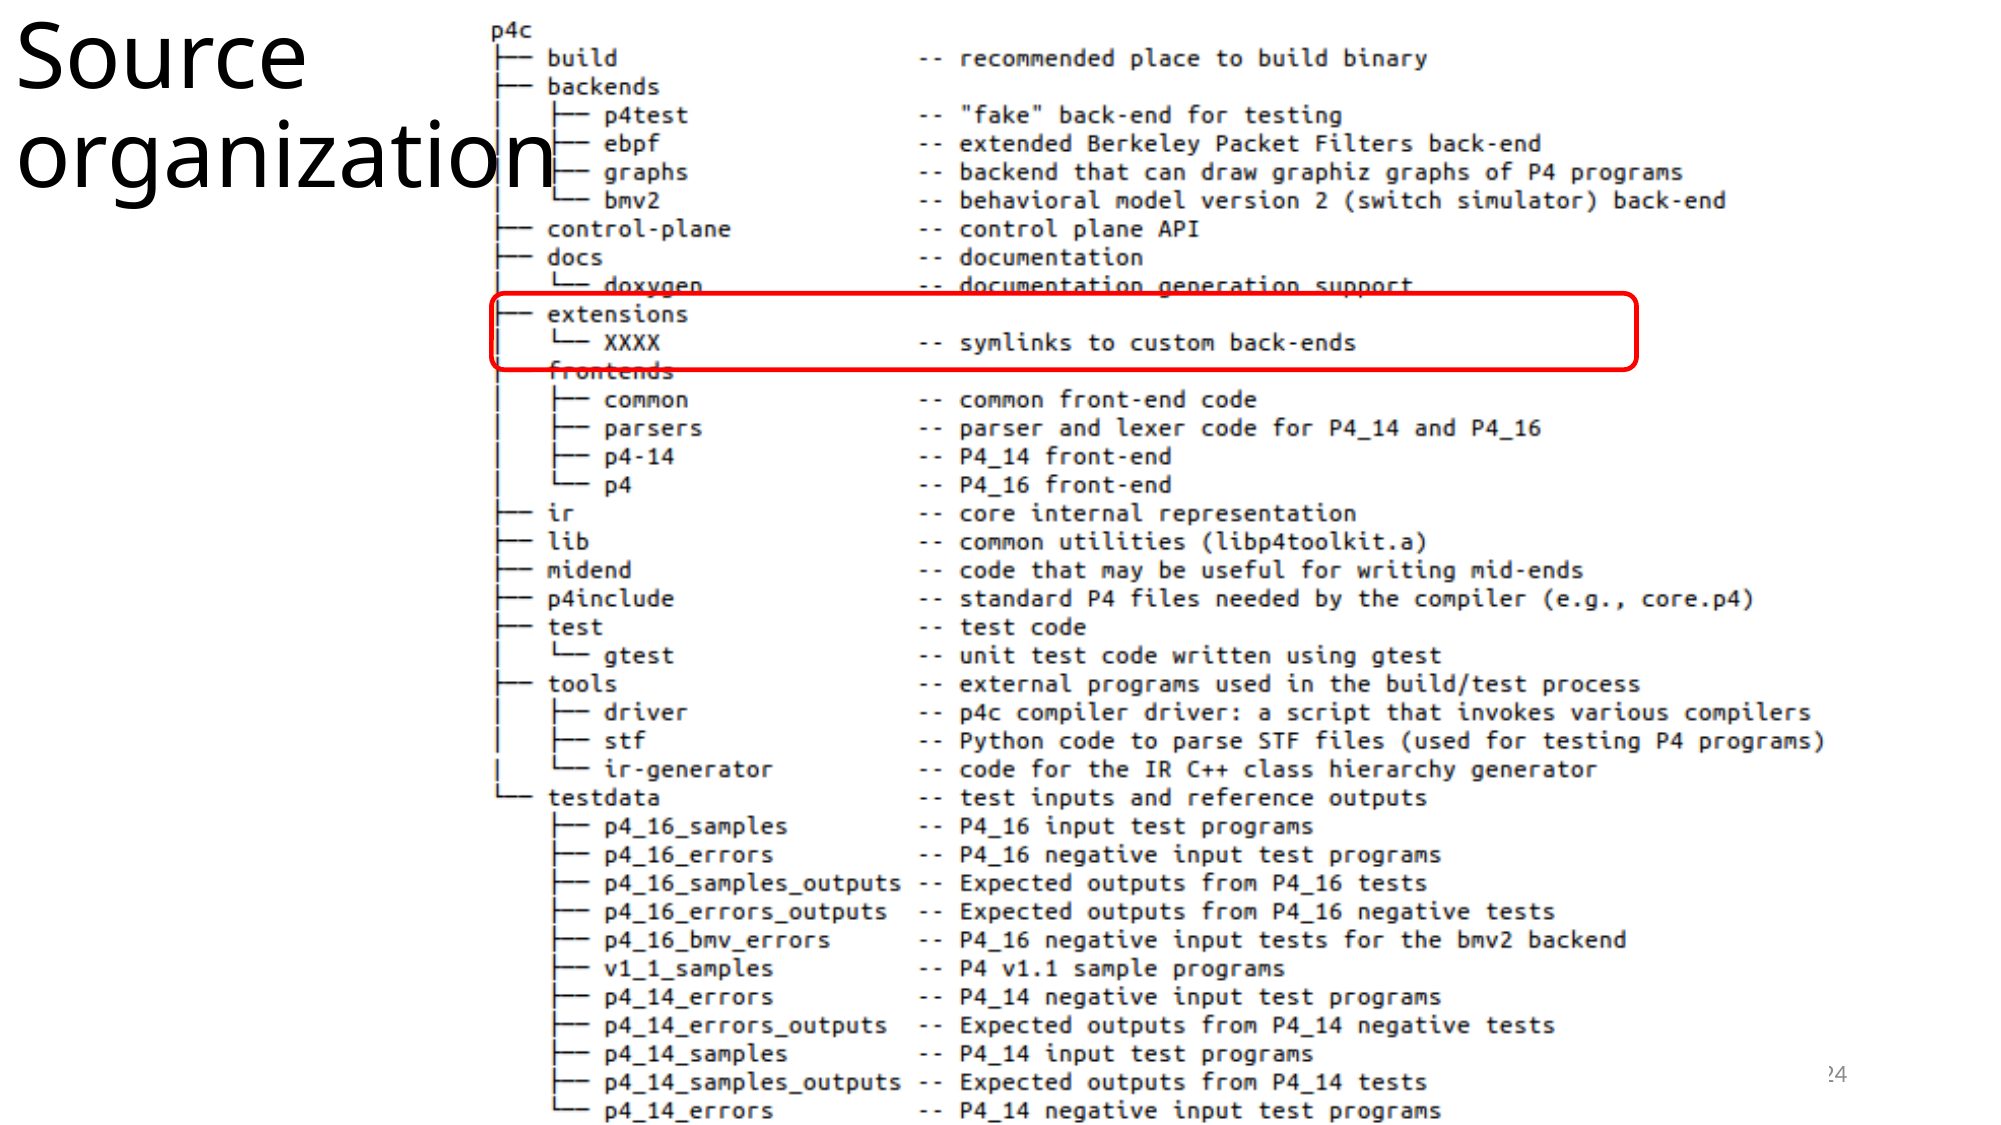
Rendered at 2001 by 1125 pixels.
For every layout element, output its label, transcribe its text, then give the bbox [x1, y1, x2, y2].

picture [491, 20, 1829, 1125]
title Source organization [0, 0, 1725, 218]
slide_number 24 [1829, 1042, 1863, 1103]
